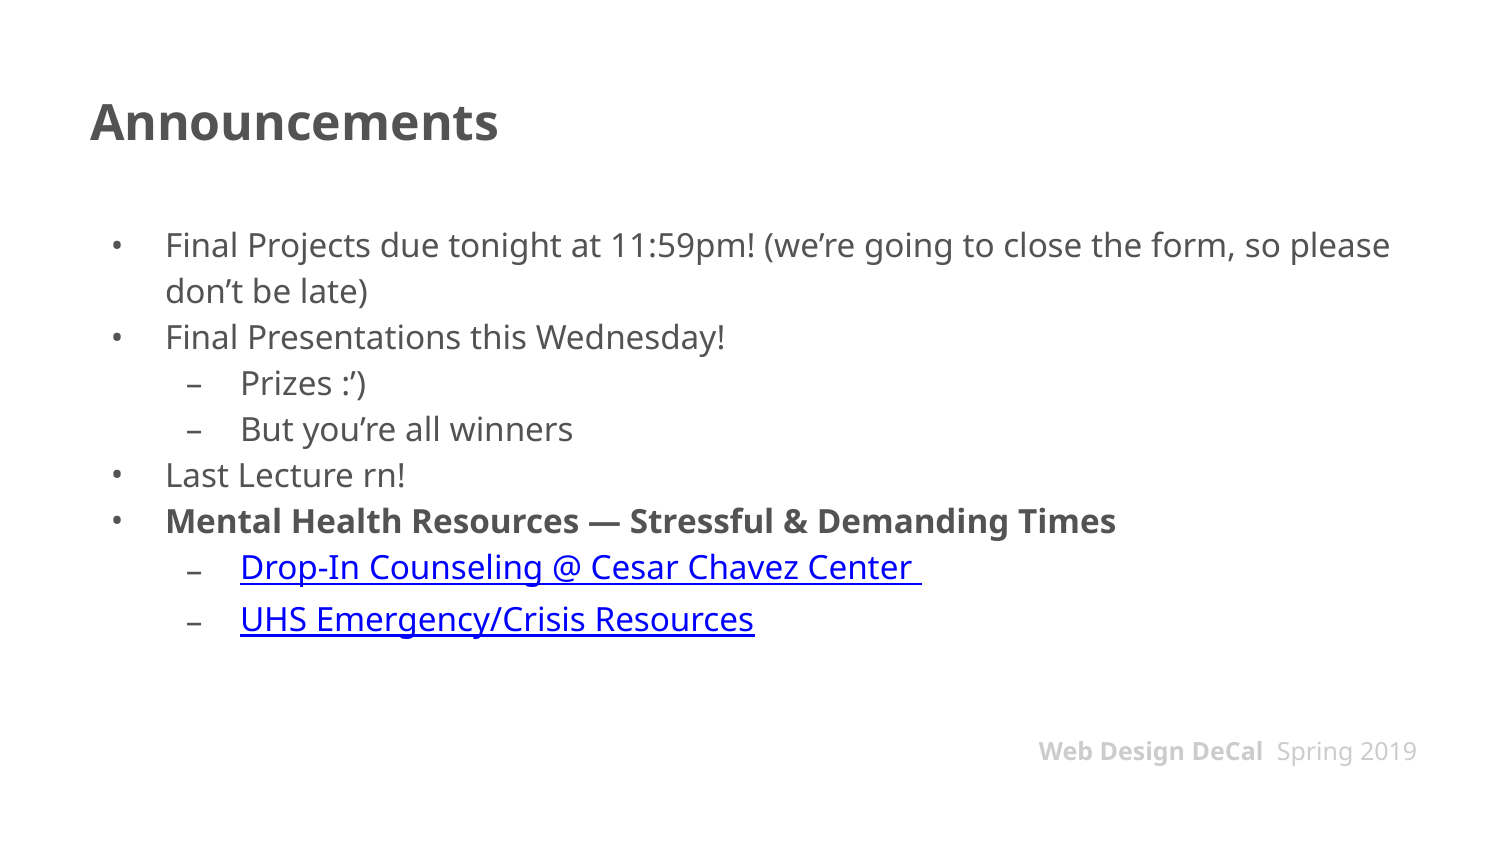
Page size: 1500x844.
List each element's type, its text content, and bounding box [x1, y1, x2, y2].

list Final Projects due tonight at 11:59pm! (we’re going to close the form, so please don’t be late) Final Presentations this Wednesday! Prizes :’) But you’re all winners Last Lecture rn! Mental Health Resources — Stressful & Demanding Times Drop-In Counseling @ Cesar Chavez Center UHS Emergency/Crisis Resources [75, 168, 1425, 694]
title Announcements [75, 75, 1425, 150]
